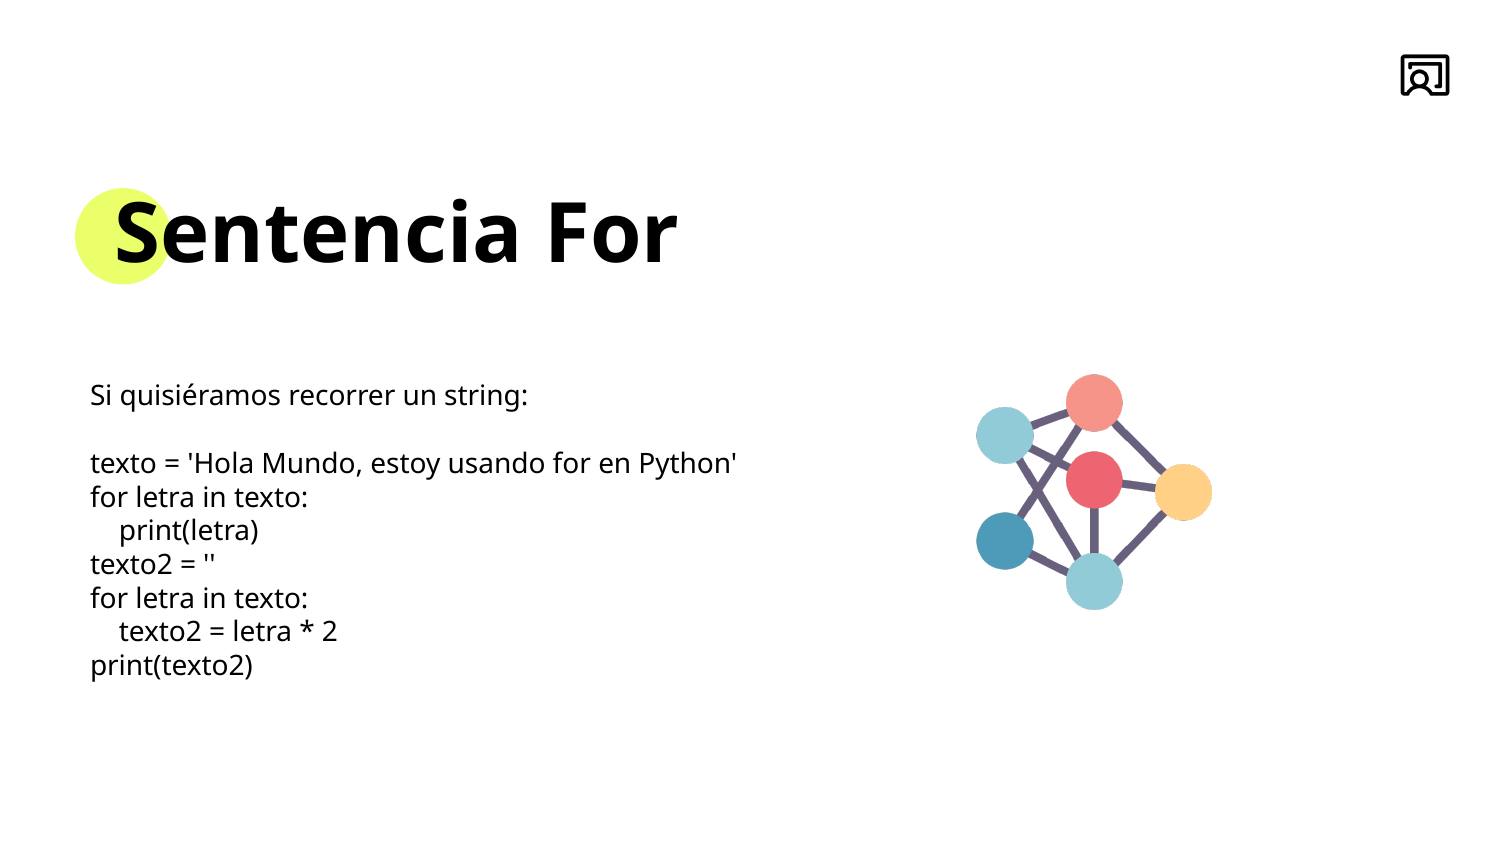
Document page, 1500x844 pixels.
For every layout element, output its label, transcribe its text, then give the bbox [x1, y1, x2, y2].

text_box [1376, 26, 1474, 124]
text_box [75, 194, 100, 279]
text_box Sentencia For [100, 175, 876, 296]
picture [964, 362, 1224, 622]
text_box Si quisiéramos recorrer un string: texto = 'Hola Mundo, estoy usando for en Python' for letra in texto: print(letra) texto2 = '' for letra in texto: texto2 = letra * 2 print(texto2) [75, 362, 921, 697]
